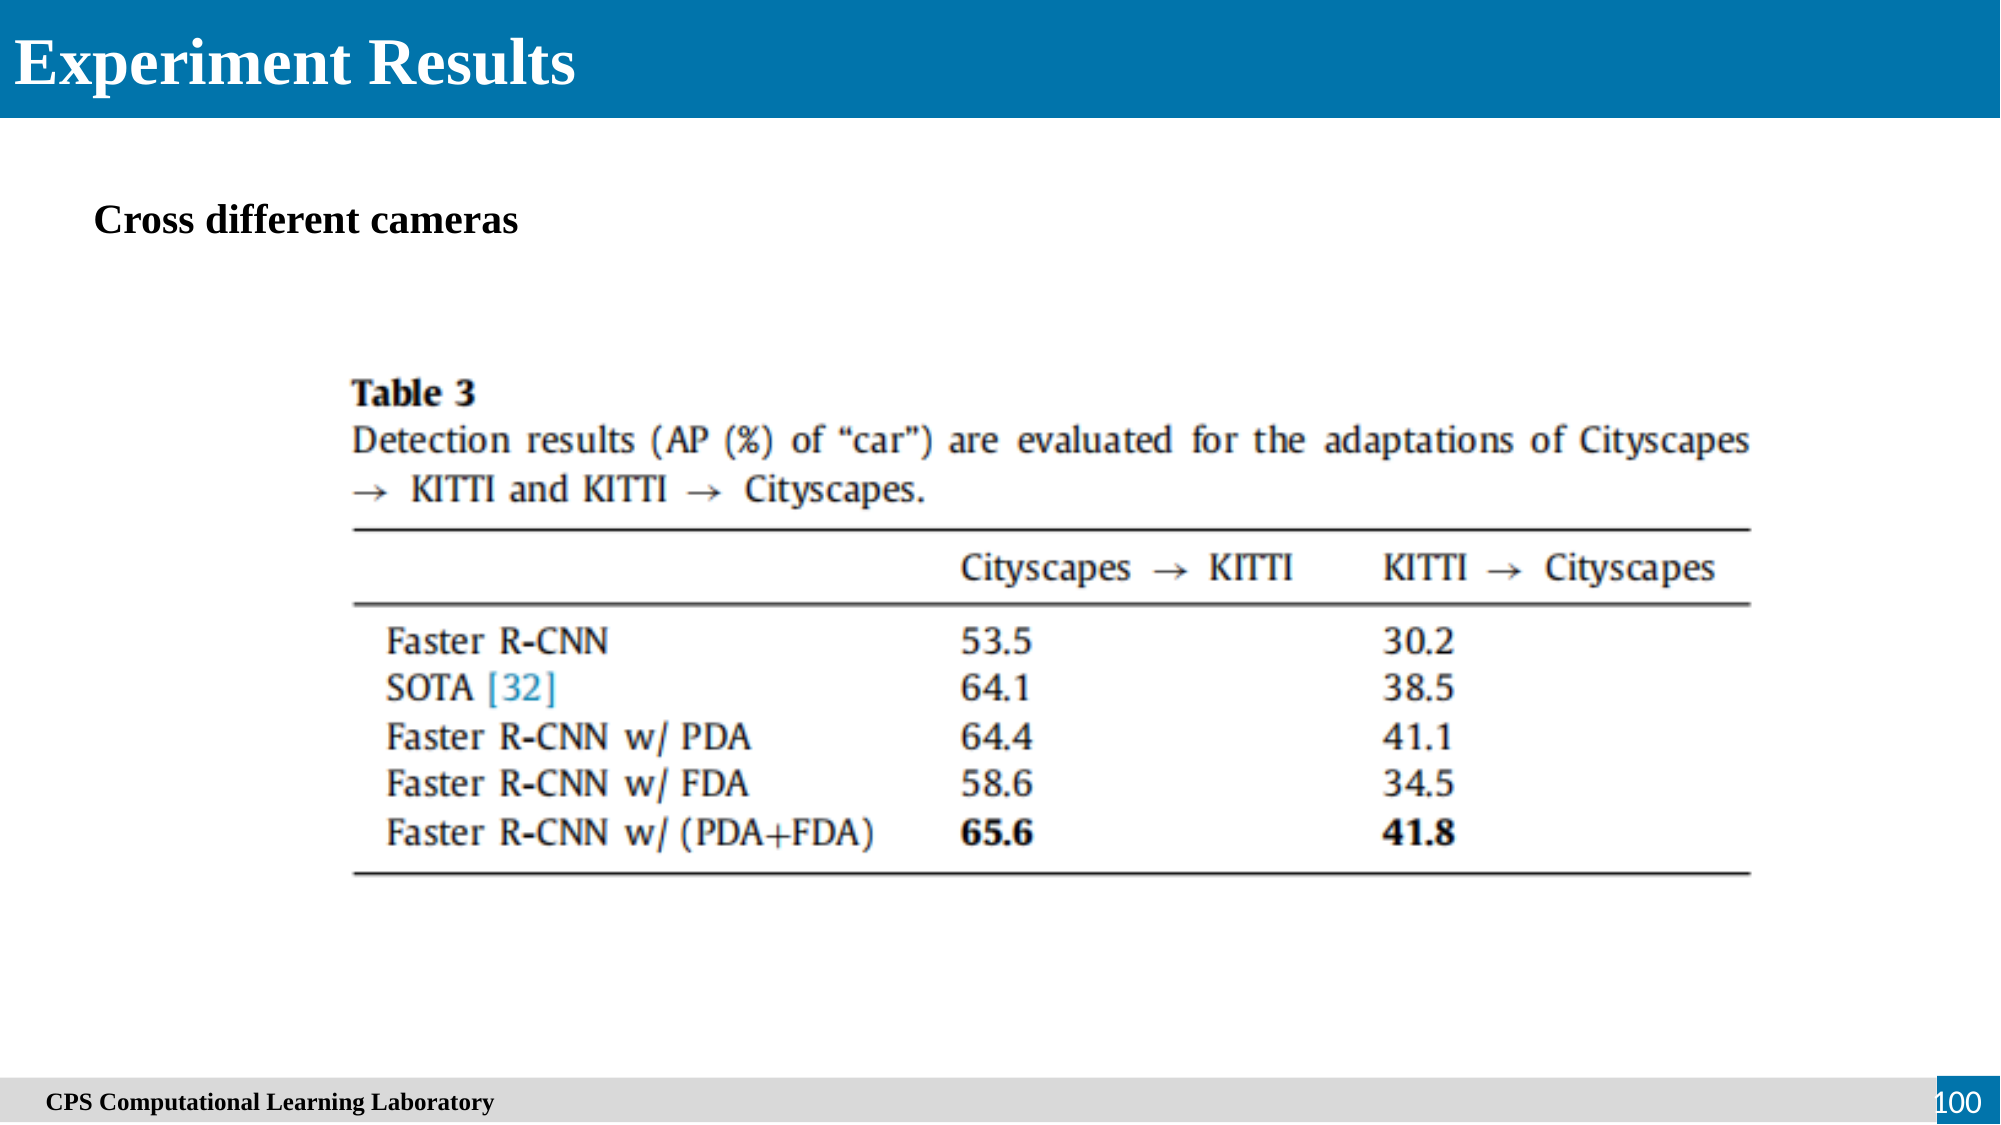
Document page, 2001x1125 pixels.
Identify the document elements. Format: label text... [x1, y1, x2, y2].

text_box Cross different cameras [78, 184, 1084, 250]
text_box Experiment Results [0, 10, 806, 106]
text_box 100 [1903, 1070, 1997, 1074]
text_box [0, 0, 2000, 119]
picture [333, 337, 1806, 917]
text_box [0, 1074, 2000, 1125]
